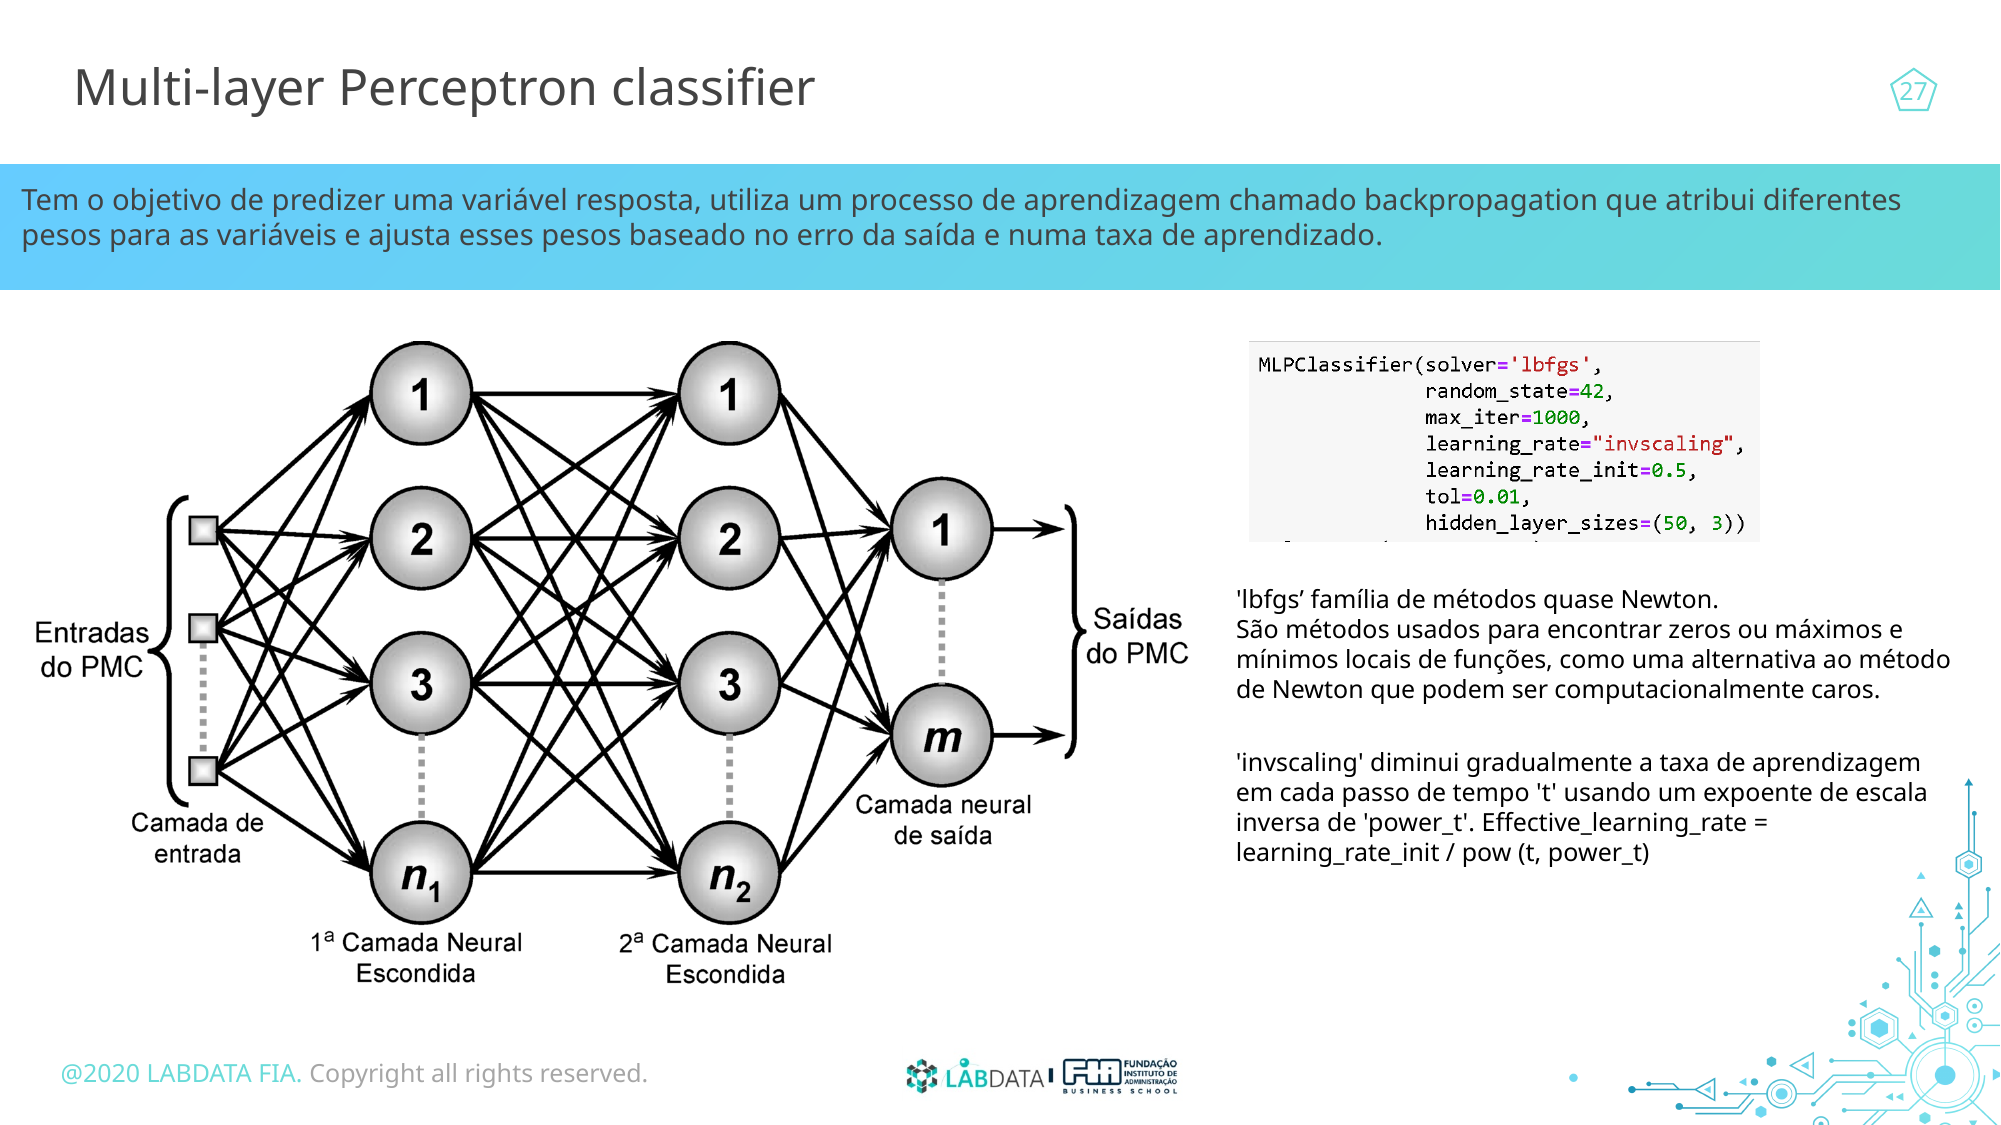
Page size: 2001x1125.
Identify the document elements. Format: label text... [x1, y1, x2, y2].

picture [1249, 341, 1760, 542]
text_box [0, 163, 2000, 290]
text_box [1890, 67, 1938, 112]
text_box Tem o objetivo de predizer uma variável resposta, utiliza um processo de aprendizagem chamado backpropagation que atribui diferentes pesos para as variáveis e ajusta esses pesos baseado no erro da saída e numa taxa de aprendizado. [6, 173, 1991, 259]
picture [902, 1046, 1183, 1101]
text_box 'lbfgs’ família de métodos quase Newton. São métodos usados ​​para encontrar zeros ou máximos e mínimos locais de funções, como uma alternativa ao método de Newton que podem ser computacionalmente caros. [1221, 576, 2000, 712]
text_box 27 [1873, 62, 1943, 123]
picture [1569, 778, 2000, 1125]
picture [30, 341, 1197, 987]
text_box Multi-layer Perceptron classifier [58, 27, 1146, 145]
text_box 'invscaling' diminui gradualmente a taxa de aprendizagem em cada passo de tempo 't' usando um expoente de escala inversa de 'power_t'. Effective_learning_rate = learning_rate_init / pow (t, power_t) [1221, 739, 1970, 875]
slide_number @2020 LABDATA FIA. Copyright all rights reserved. [45, 1042, 721, 1103]
